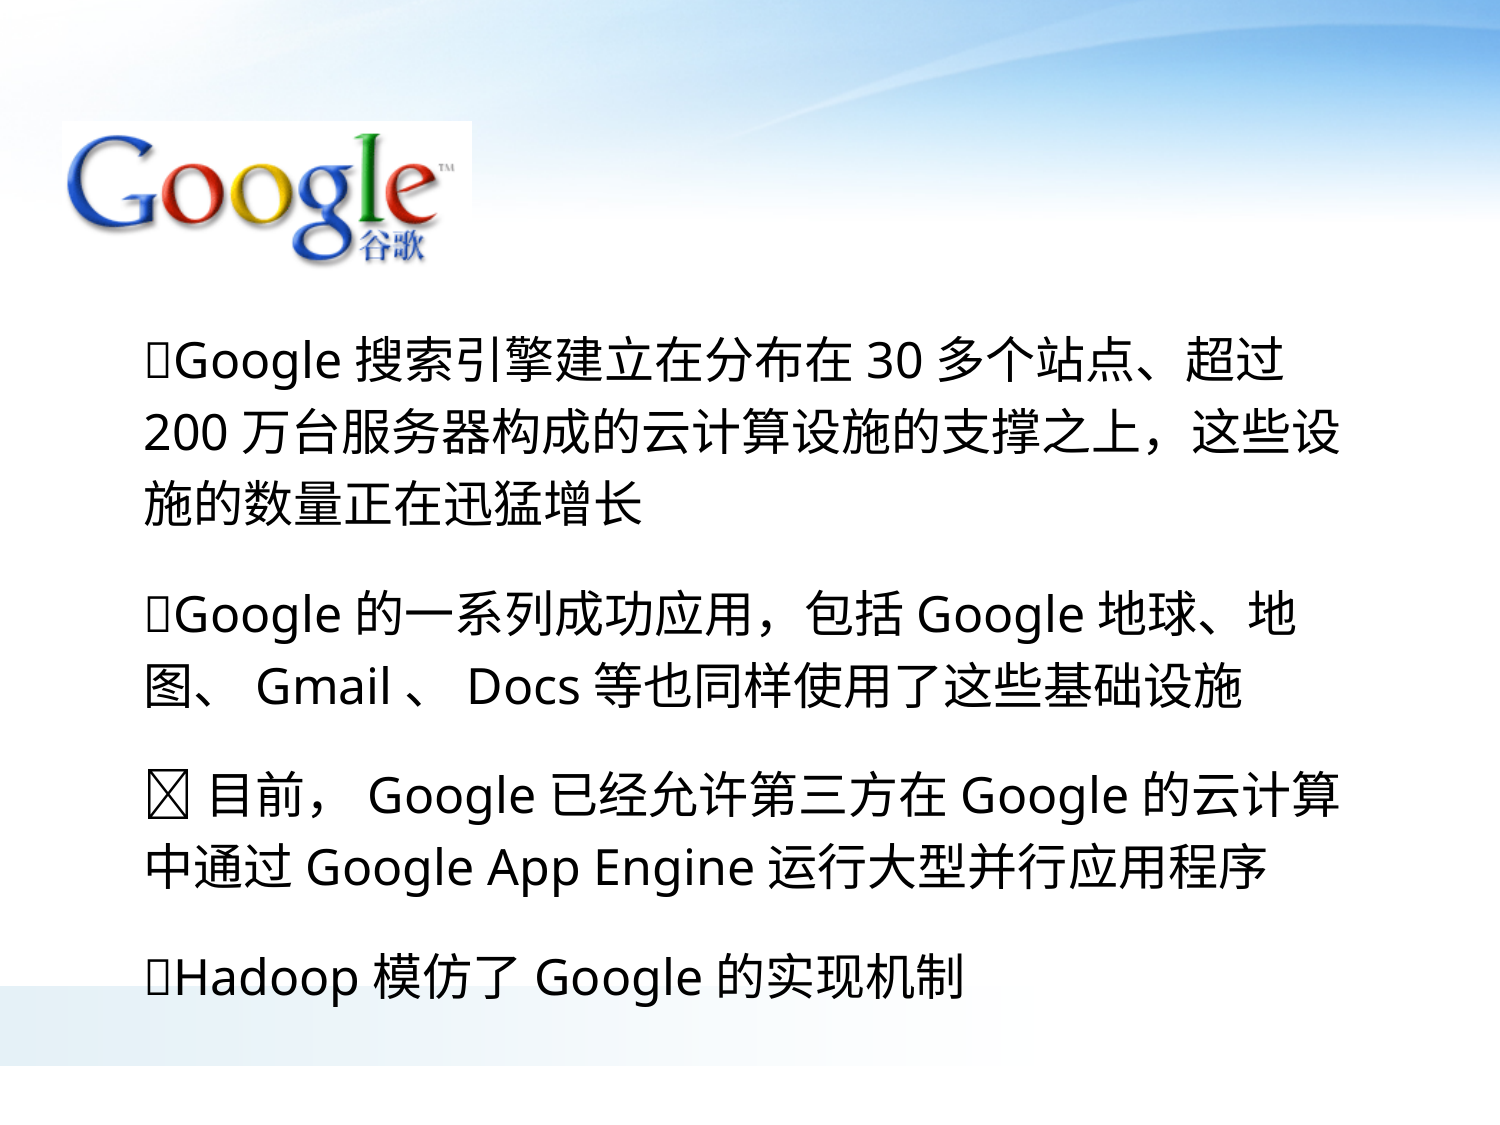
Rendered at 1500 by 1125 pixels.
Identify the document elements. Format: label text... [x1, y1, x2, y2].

text_box Google搜索引擎建立在分布在30多个站点、超过200万台服务器构成的云计算设施的支撑之上，这些设施的数量正在迅猛增长 Google的一系列成功应用，包括Google地球、地图、Gmail、Docs等也同样使用了这些基础设施 目前，Google已经允许第三方在Google的云计算中通过Google App Engine运行大型并行应用程序 Hadoop模仿了Google的实现机制 [128, 309, 1395, 1013]
picture [0, 0, 1500, 1125]
